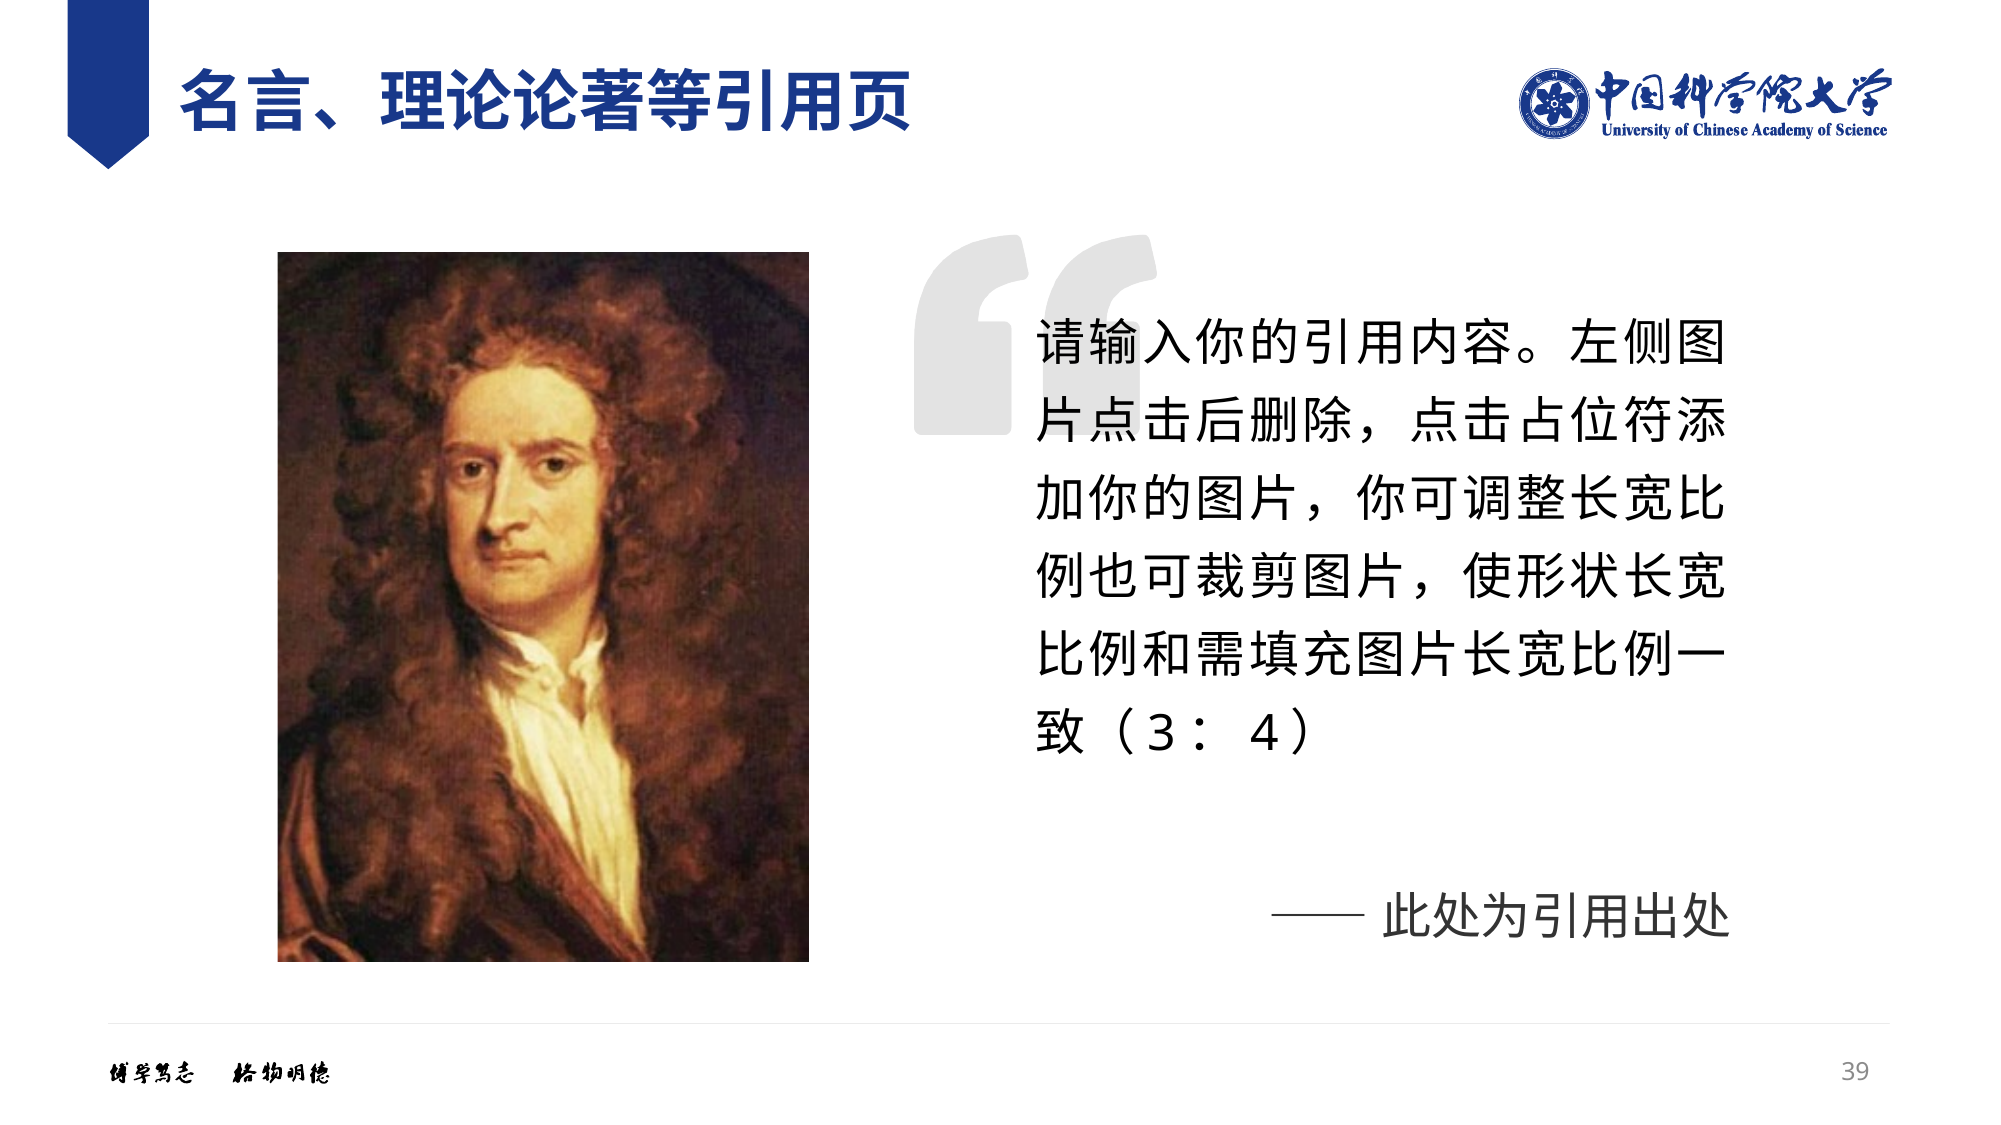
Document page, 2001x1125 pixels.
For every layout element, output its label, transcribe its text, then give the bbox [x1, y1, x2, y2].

title 名言、理论论著等引用页 [178, 39, 1519, 169]
text_box 请输入你的引用内容。左侧图片点击后删除，点击占位符添加你的图片，你可调整长宽比例也可裁剪图片，使形状长宽比例和需填充图片长宽比例一致（3：4） [1035, 247, 1727, 806]
picture [914, 213, 1157, 456]
picture [277, 252, 809, 962]
text_box [107, 243, 1886, 952]
slide_number 39 [1434, 1042, 1885, 1103]
text_box ——此处为引用出处 [913, 874, 1731, 955]
